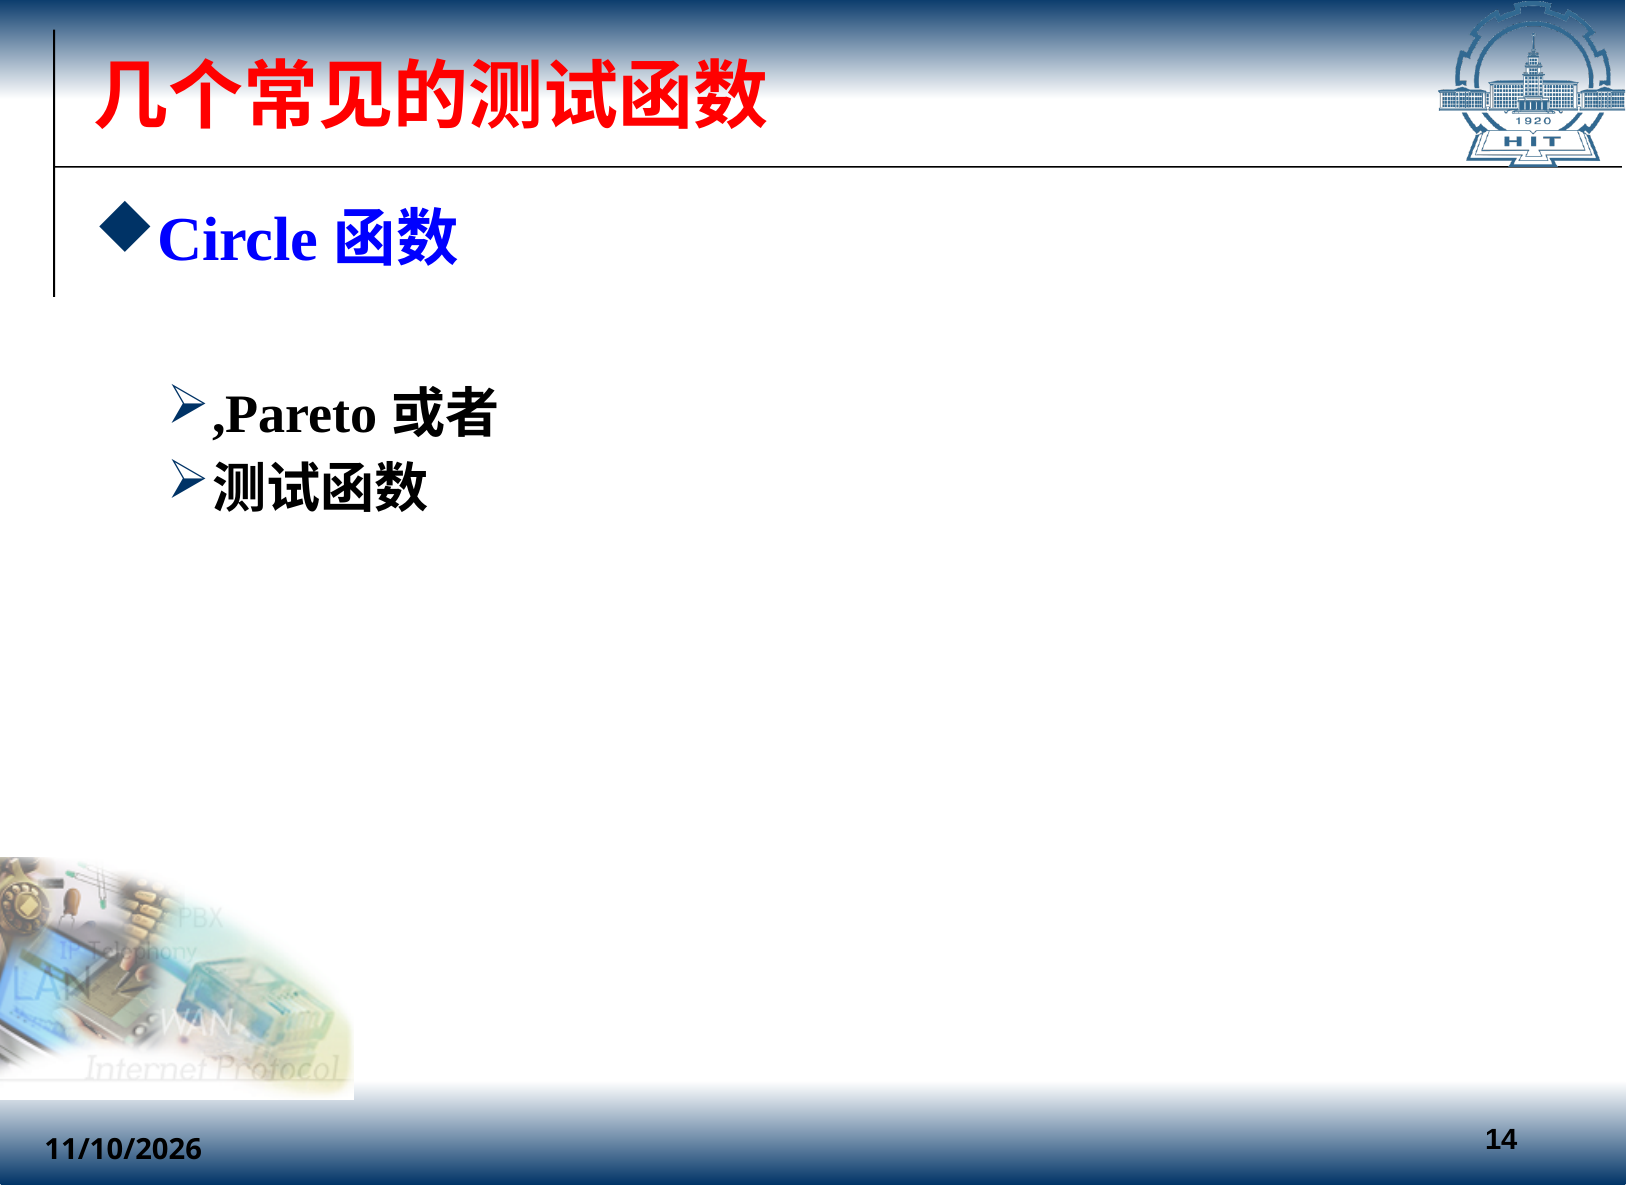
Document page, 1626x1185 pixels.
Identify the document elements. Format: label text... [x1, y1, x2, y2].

picture [1438, 1, 1626, 167]
title 几个常见的测试函数 [78, 29, 1498, 155]
picture [0, 857, 354, 1100]
